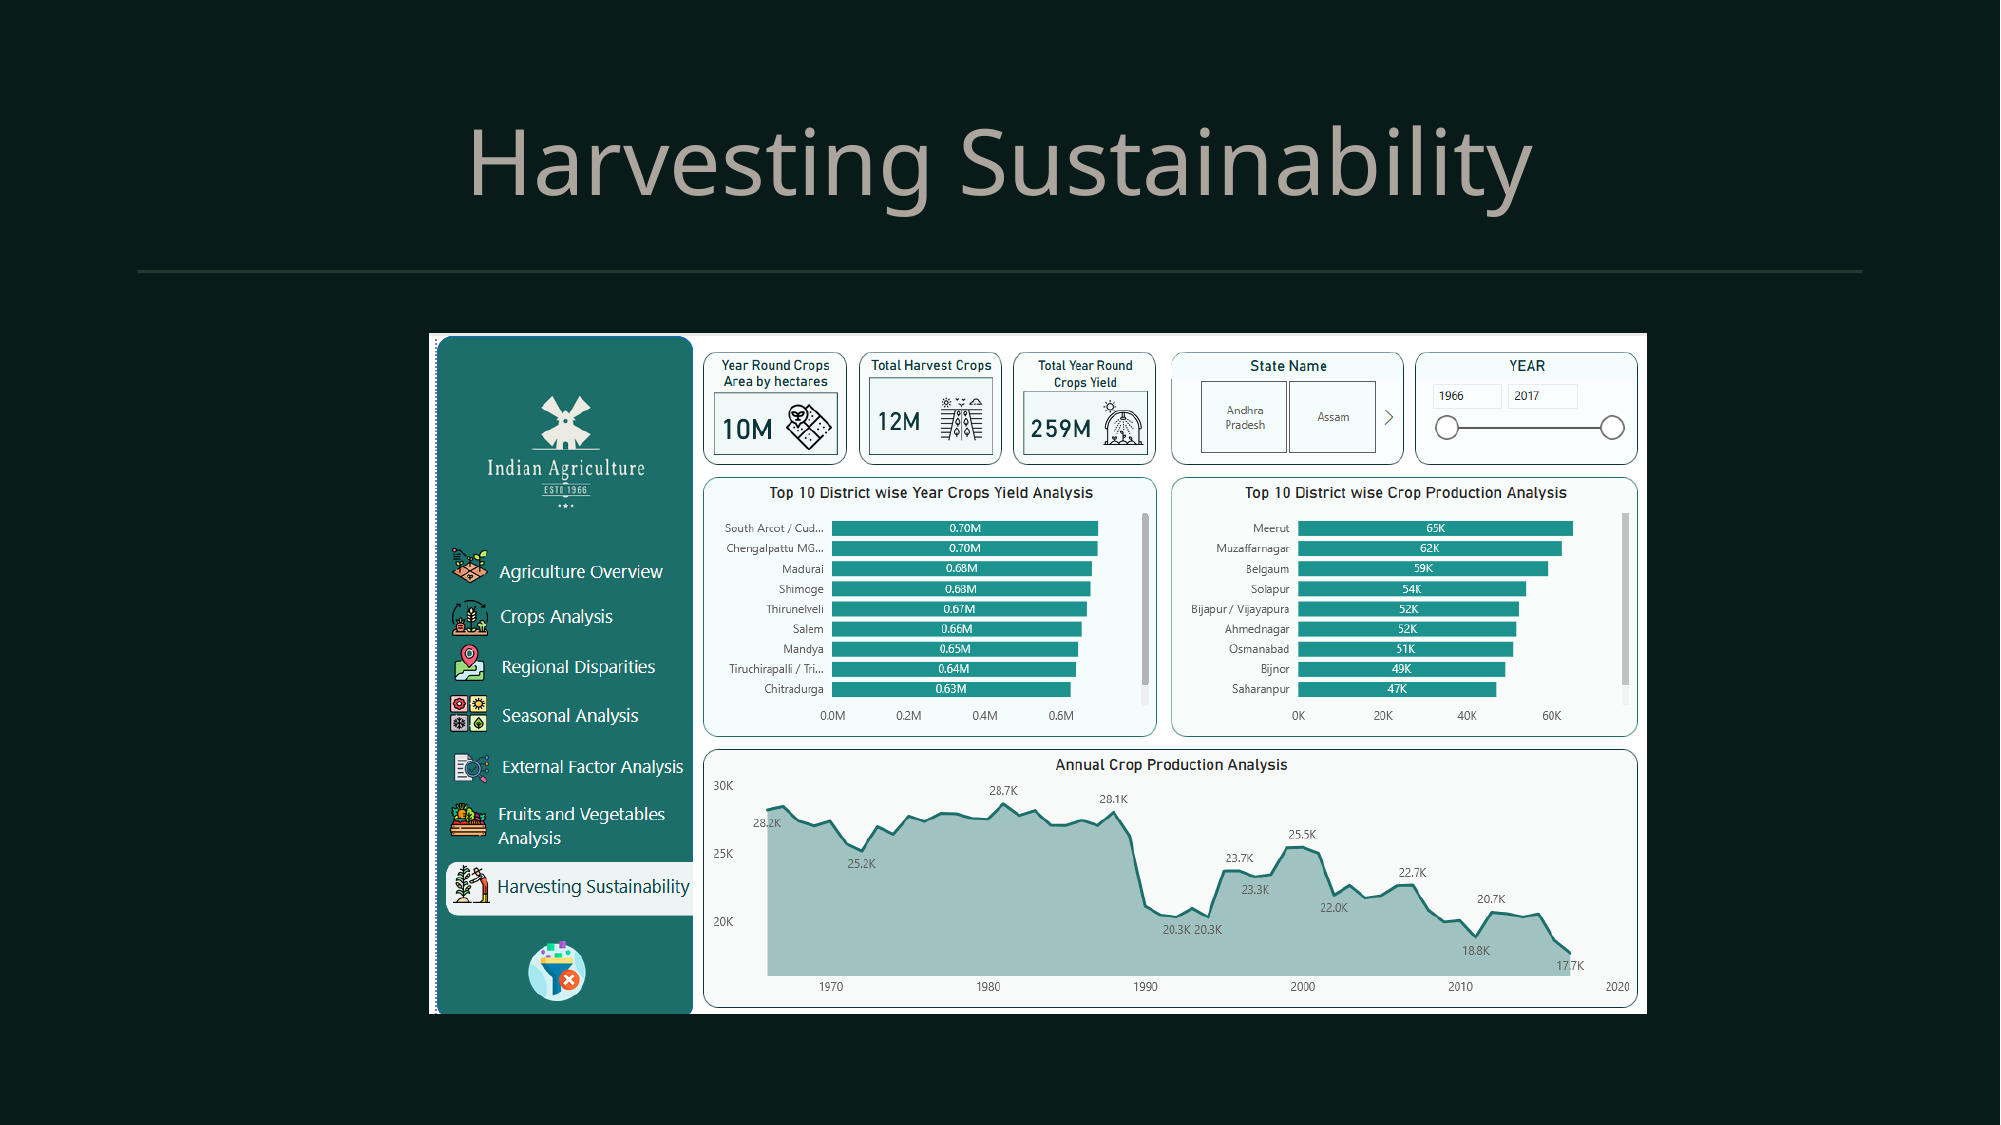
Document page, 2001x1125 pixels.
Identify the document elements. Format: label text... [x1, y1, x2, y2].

title Harvesting Sustainability [137, 108, 1863, 244]
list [429, 333, 1647, 1014]
